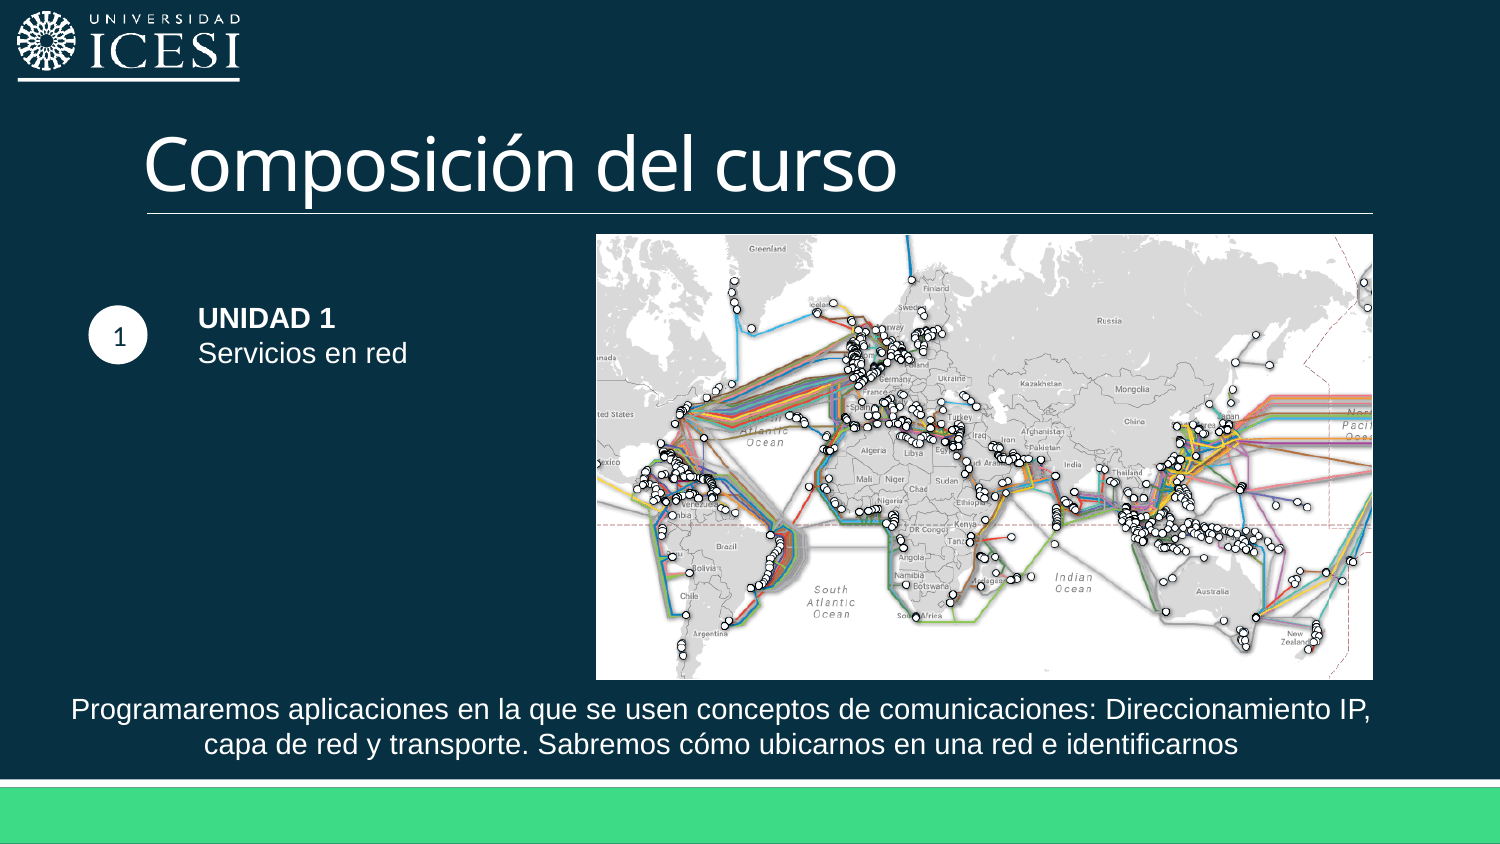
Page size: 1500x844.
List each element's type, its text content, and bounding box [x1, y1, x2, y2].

text_box Programaremos aplicaciones en la que se usen conceptos de comunicaciones: Direccionamiento IP, capa de red y transporte. Sabremos cómo ubicarnos en una red e identificarnos [28, 683, 1416, 768]
text_box UNIDAD 1 Servicios en red [190, 291, 593, 412]
picture [596, 233, 1373, 680]
title Composición del curso [134, 34, 1373, 215]
picture [17, 11, 240, 82]
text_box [88, 305, 148, 365]
